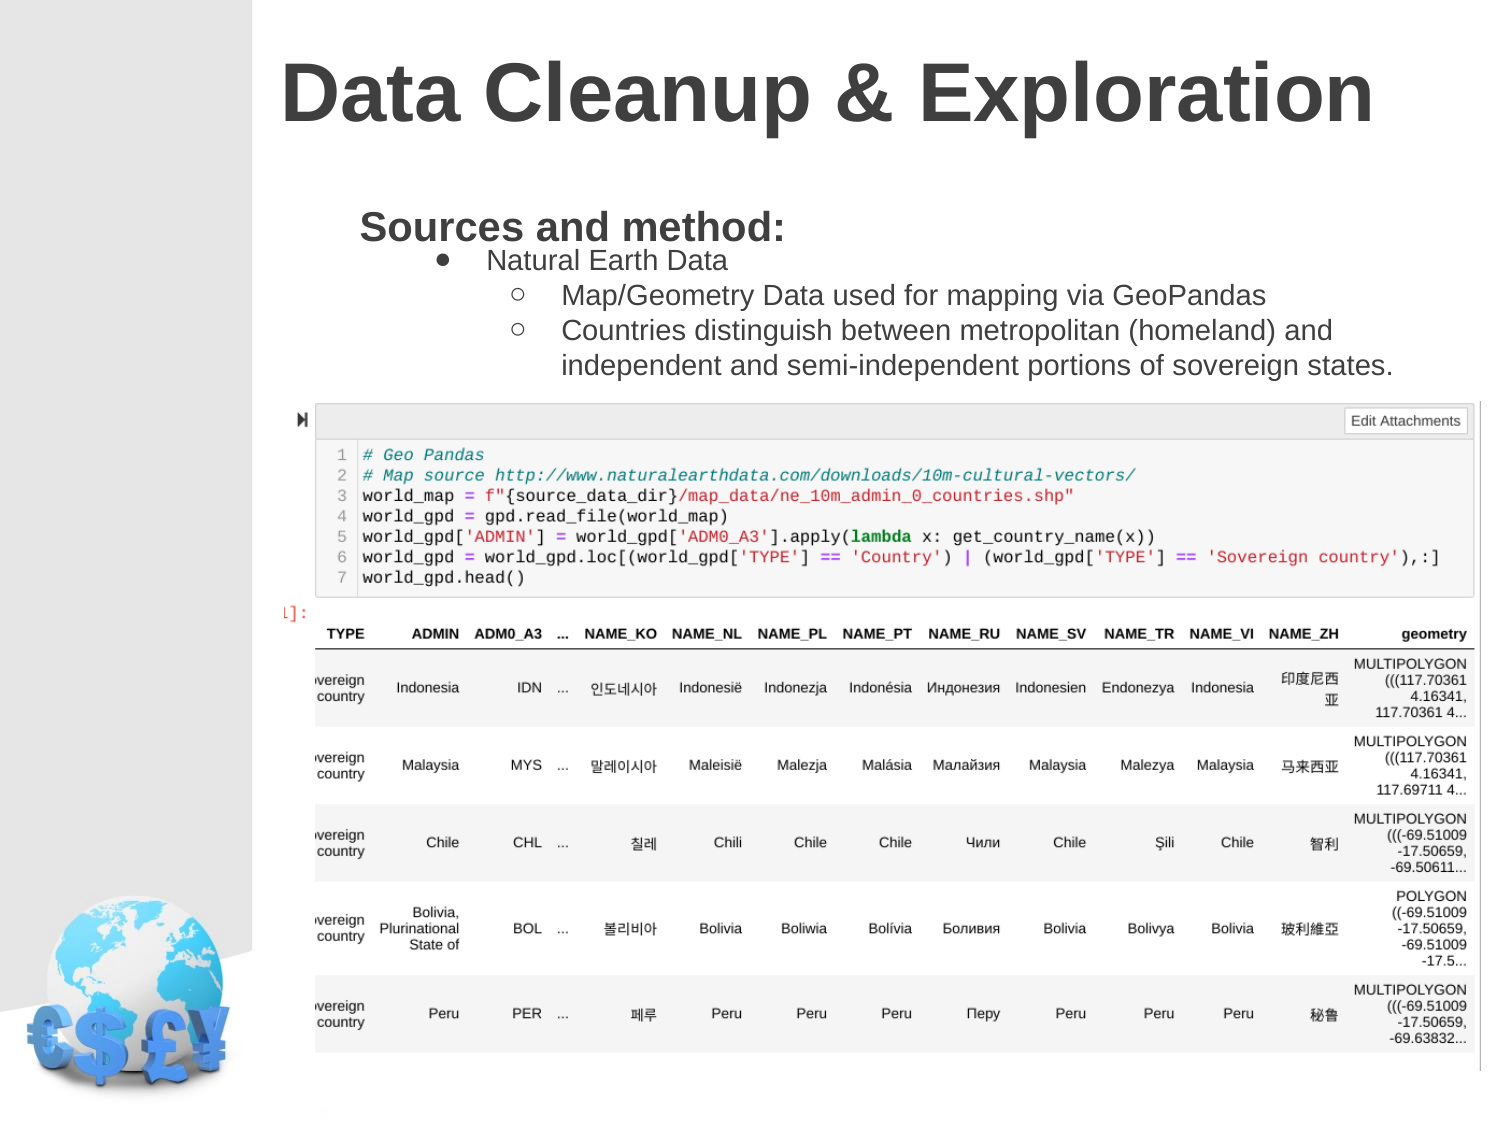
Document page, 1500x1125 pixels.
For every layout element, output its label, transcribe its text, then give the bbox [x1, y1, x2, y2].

picture [0, 0, 1500, 1125]
title Data Cleanup & Exploration [265, 0, 1500, 176]
list Sources and method: [344, 175, 1422, 266]
list Natural Earth Data Map/Geometry Data used for mapping via GeoPandas Countries distinguish between metropolitan (homeland) and independent and semi-independent portions of sovereign states. [346, 233, 1423, 399]
